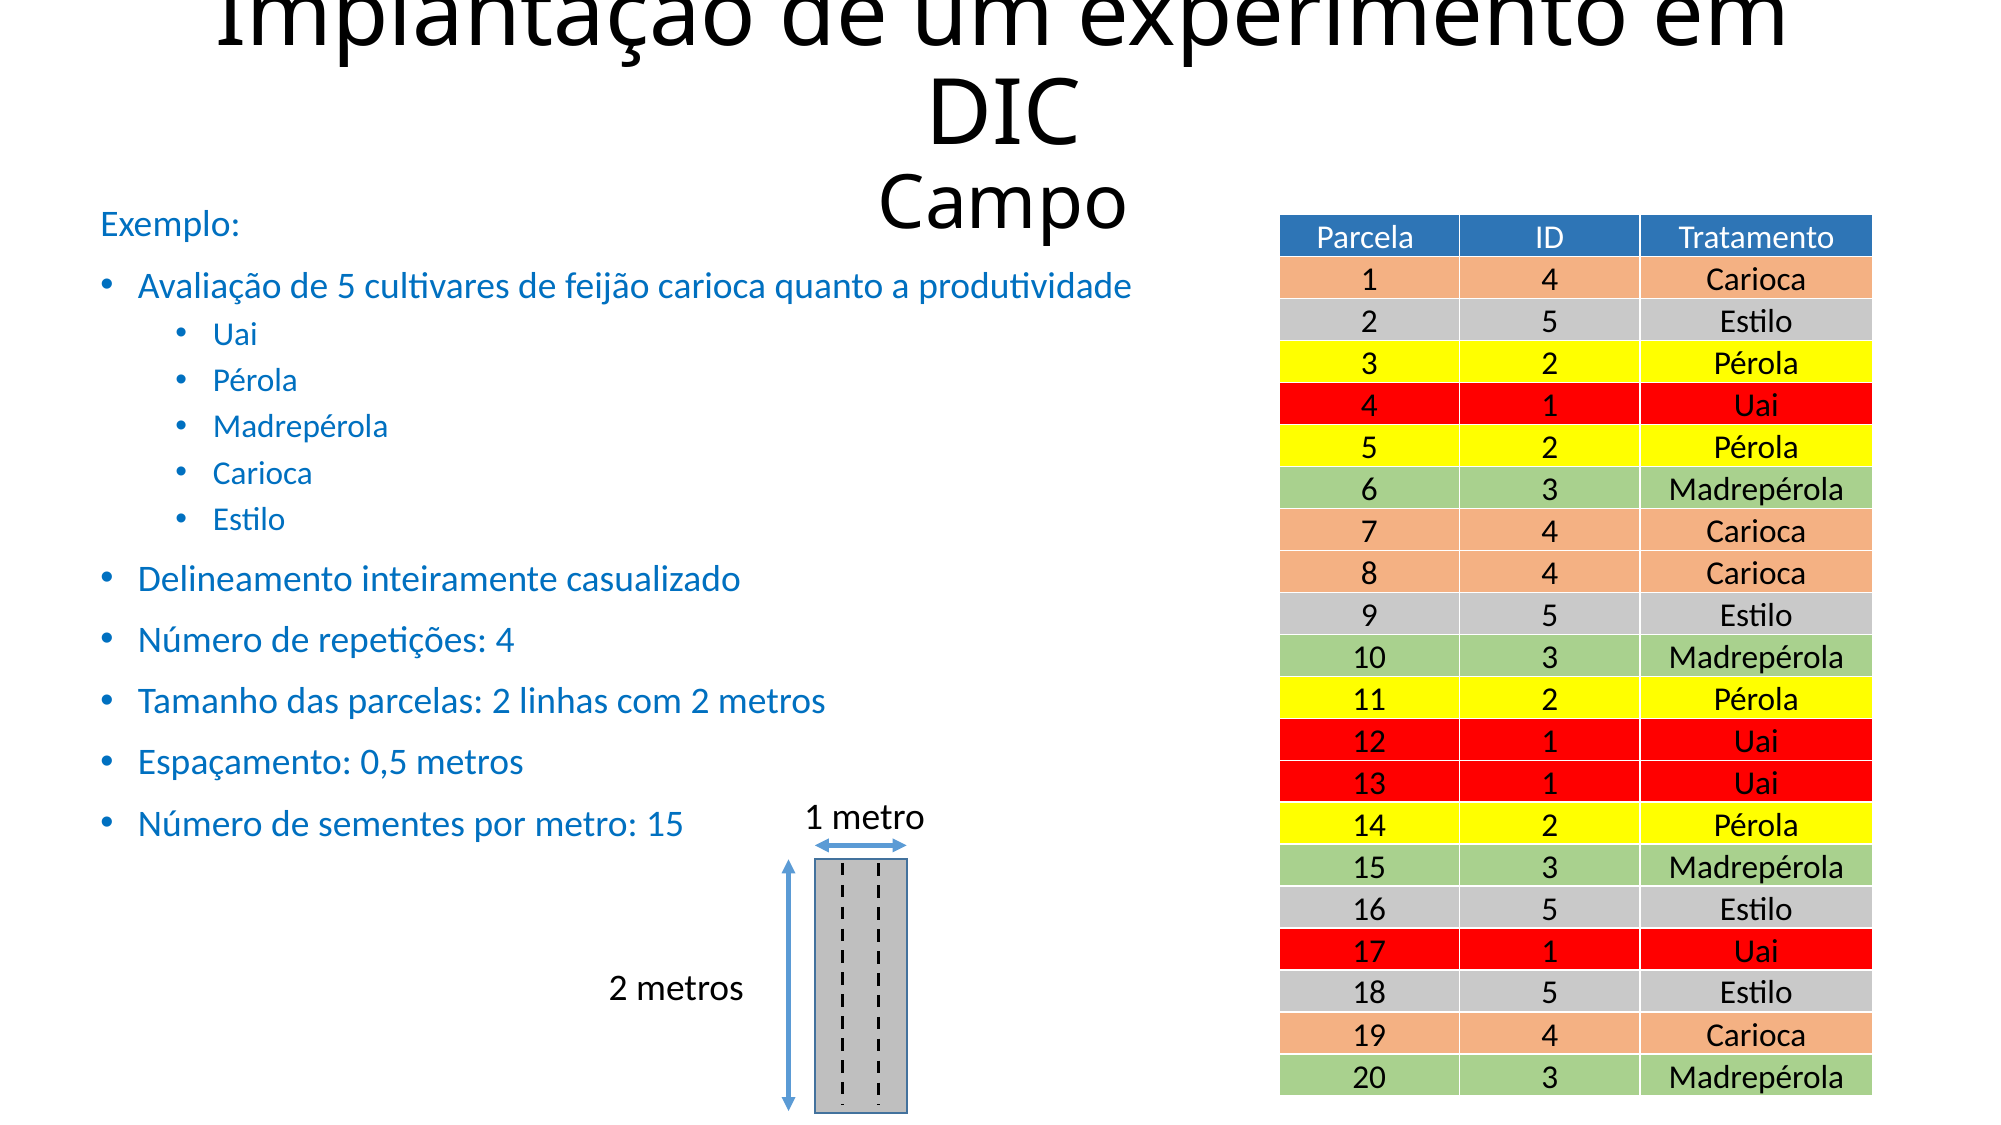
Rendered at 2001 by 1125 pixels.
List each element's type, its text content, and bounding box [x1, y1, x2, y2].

table_cell Estilo [1641, 593, 1872, 634]
table_cell Pérola [1641, 425, 1872, 466]
table_cell 4 [1460, 1013, 1639, 1053]
table_cell 2 [1280, 299, 1459, 340]
table_cell Madrepérola [1641, 635, 1872, 676]
table_cell Madrepérola [1641, 1055, 1872, 1095]
text_box [814, 858, 908, 1114]
table_cell 16 [1280, 887, 1459, 927]
table_cell 11 [1280, 677, 1459, 718]
table_cell 8 [1280, 551, 1459, 592]
table_cell 12 [1280, 719, 1459, 760]
table_cell 1 [1460, 929, 1639, 969]
table_cell Pérola [1641, 341, 1872, 382]
table_cell 4 [1280, 383, 1459, 424]
table_cell Madrepérola [1641, 467, 1872, 508]
table_cell Madrepérola [1641, 845, 1872, 885]
table_cell Estilo [1641, 971, 1872, 1011]
text_box 1 metro [789, 784, 940, 845]
text_box 2 metros [593, 955, 760, 1016]
table_cell 1 [1280, 257, 1459, 298]
table_header ID [1460, 215, 1639, 256]
table_cell 20 [1280, 1055, 1459, 1095]
table_cell 15 [1280, 845, 1459, 885]
table_cell Carioca [1641, 551, 1872, 592]
table_cell 5 [1460, 299, 1639, 340]
table_cell 17 [1280, 929, 1459, 969]
table_cell Carioca [1641, 1013, 1872, 1053]
table_cell 10 [1280, 635, 1459, 676]
table_cell 7 [1280, 509, 1459, 550]
table_cell 2 [1460, 341, 1639, 382]
table_cell Pérola [1641, 677, 1872, 718]
table_cell Uai [1641, 929, 1872, 969]
table_cell Pérola [1641, 803, 1872, 843]
table_cell 5 [1460, 971, 1639, 1011]
table_cell 3 [1280, 341, 1459, 382]
table_cell 4 [1460, 509, 1639, 550]
table_header Parcela [1280, 215, 1459, 256]
table_cell 3 [1460, 845, 1639, 885]
table_cell 3 [1460, 635, 1639, 676]
table_cell 1 [1460, 761, 1639, 801]
table_cell Uai [1641, 719, 1872, 760]
table_cell 6 [1280, 467, 1459, 508]
table_cell 3 [1460, 467, 1639, 508]
table_cell 2 [1460, 425, 1639, 466]
table_cell 1 [1460, 719, 1639, 760]
table_cell Uai [1641, 761, 1872, 801]
table_cell 1 [1460, 383, 1639, 424]
table_cell Carioca [1641, 257, 1872, 298]
table_cell 2 [1460, 803, 1639, 843]
table_cell 4 [1460, 551, 1639, 592]
table_cell Estilo [1641, 299, 1872, 340]
table_cell Carioca [1641, 509, 1872, 550]
table_cell 9 [1280, 593, 1459, 634]
table_cell 3 [1460, 1055, 1639, 1095]
text_box Exemplo: Avaliação de 5 cultivares de feijão carioca quanto a produtividade Uai Pérola Madrepérola Carioca Estilo Delineamento inteiramente casualizado Número de repetições: 4 Tamanho das parcelas: 2 linhas com 2 metros Espaçamento: 0,5 metros Número de sementes por metro: 15 [85, 197, 1167, 1125]
table_cell 18 [1280, 971, 1459, 1011]
table_cell 4 [1460, 257, 1639, 298]
table_cell 14 [1280, 803, 1459, 843]
table_cell 2 [1460, 677, 1639, 718]
table_cell Uai [1641, 383, 1872, 424]
table_cell Estilo [1641, 887, 1872, 927]
table_cell 5 [1460, 593, 1639, 634]
table_header Tratamento [1641, 215, 1872, 256]
title Implantação de um experimento em DIC Campo [140, 0, 1866, 215]
table_cell 13 [1280, 761, 1459, 801]
table_cell 19 [1280, 1013, 1459, 1053]
table_cell 5 [1460, 887, 1639, 927]
table_cell 5 [1280, 425, 1459, 466]
